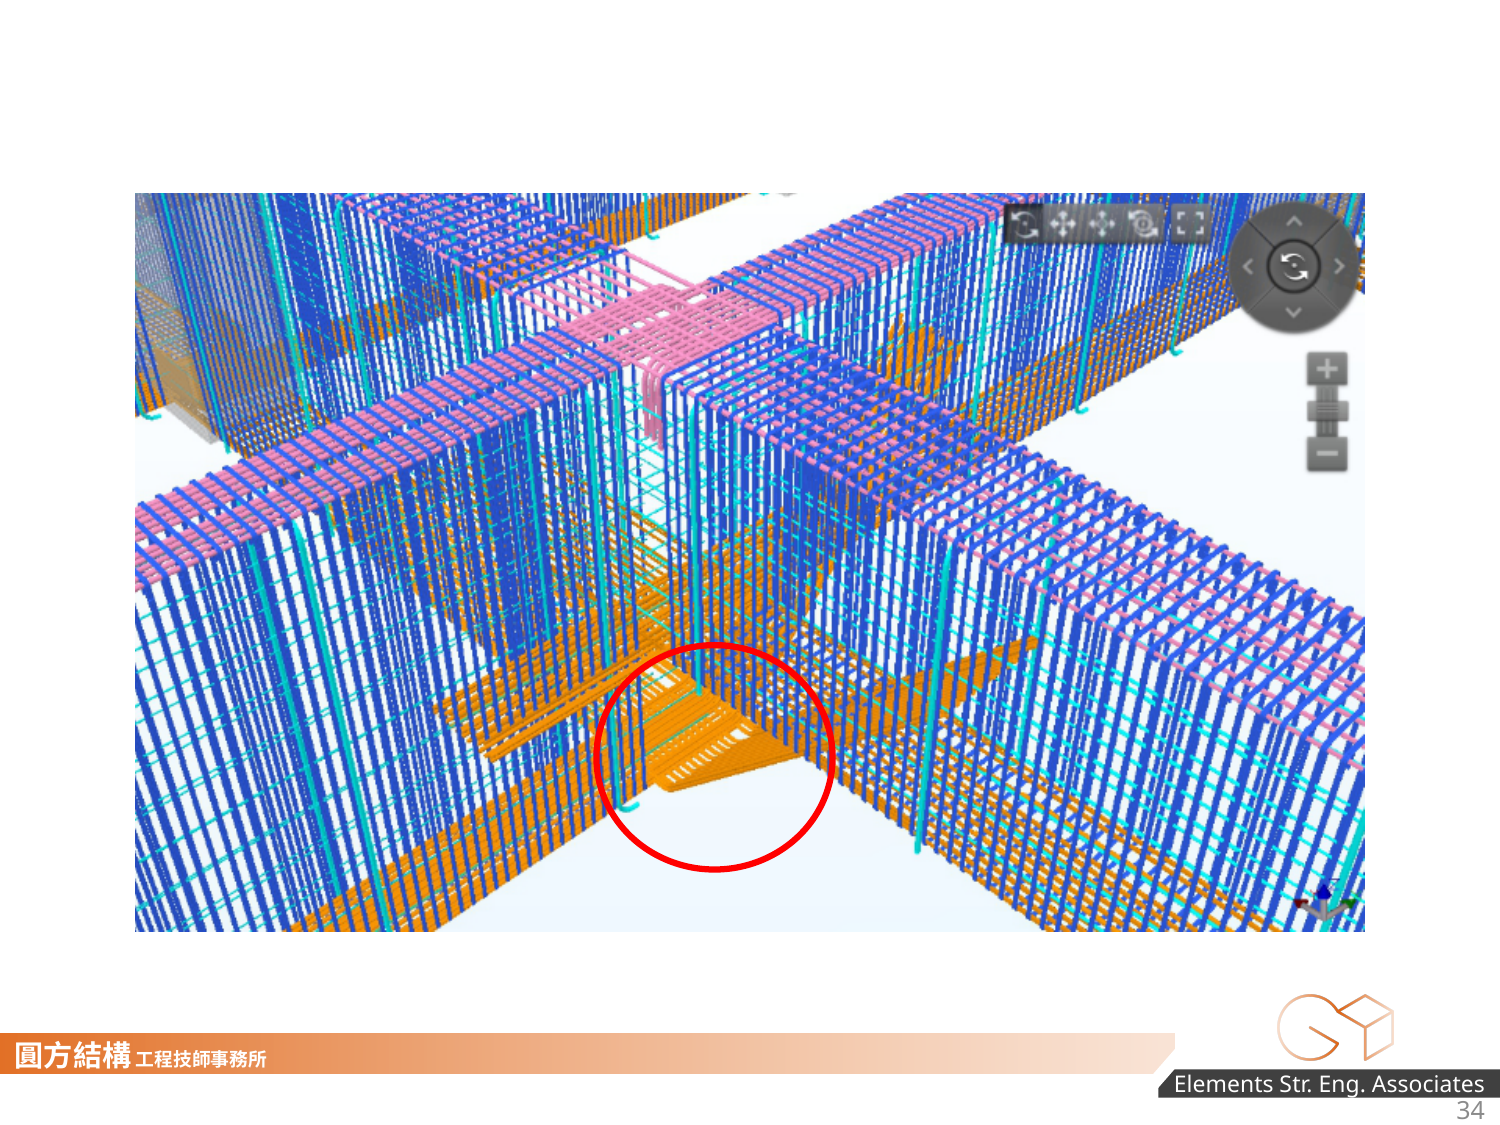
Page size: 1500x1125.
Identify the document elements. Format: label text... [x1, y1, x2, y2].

slide_number 34 [1162, 1081, 1500, 1125]
picture [135, 193, 1365, 932]
picture [1277, 994, 1394, 1061]
